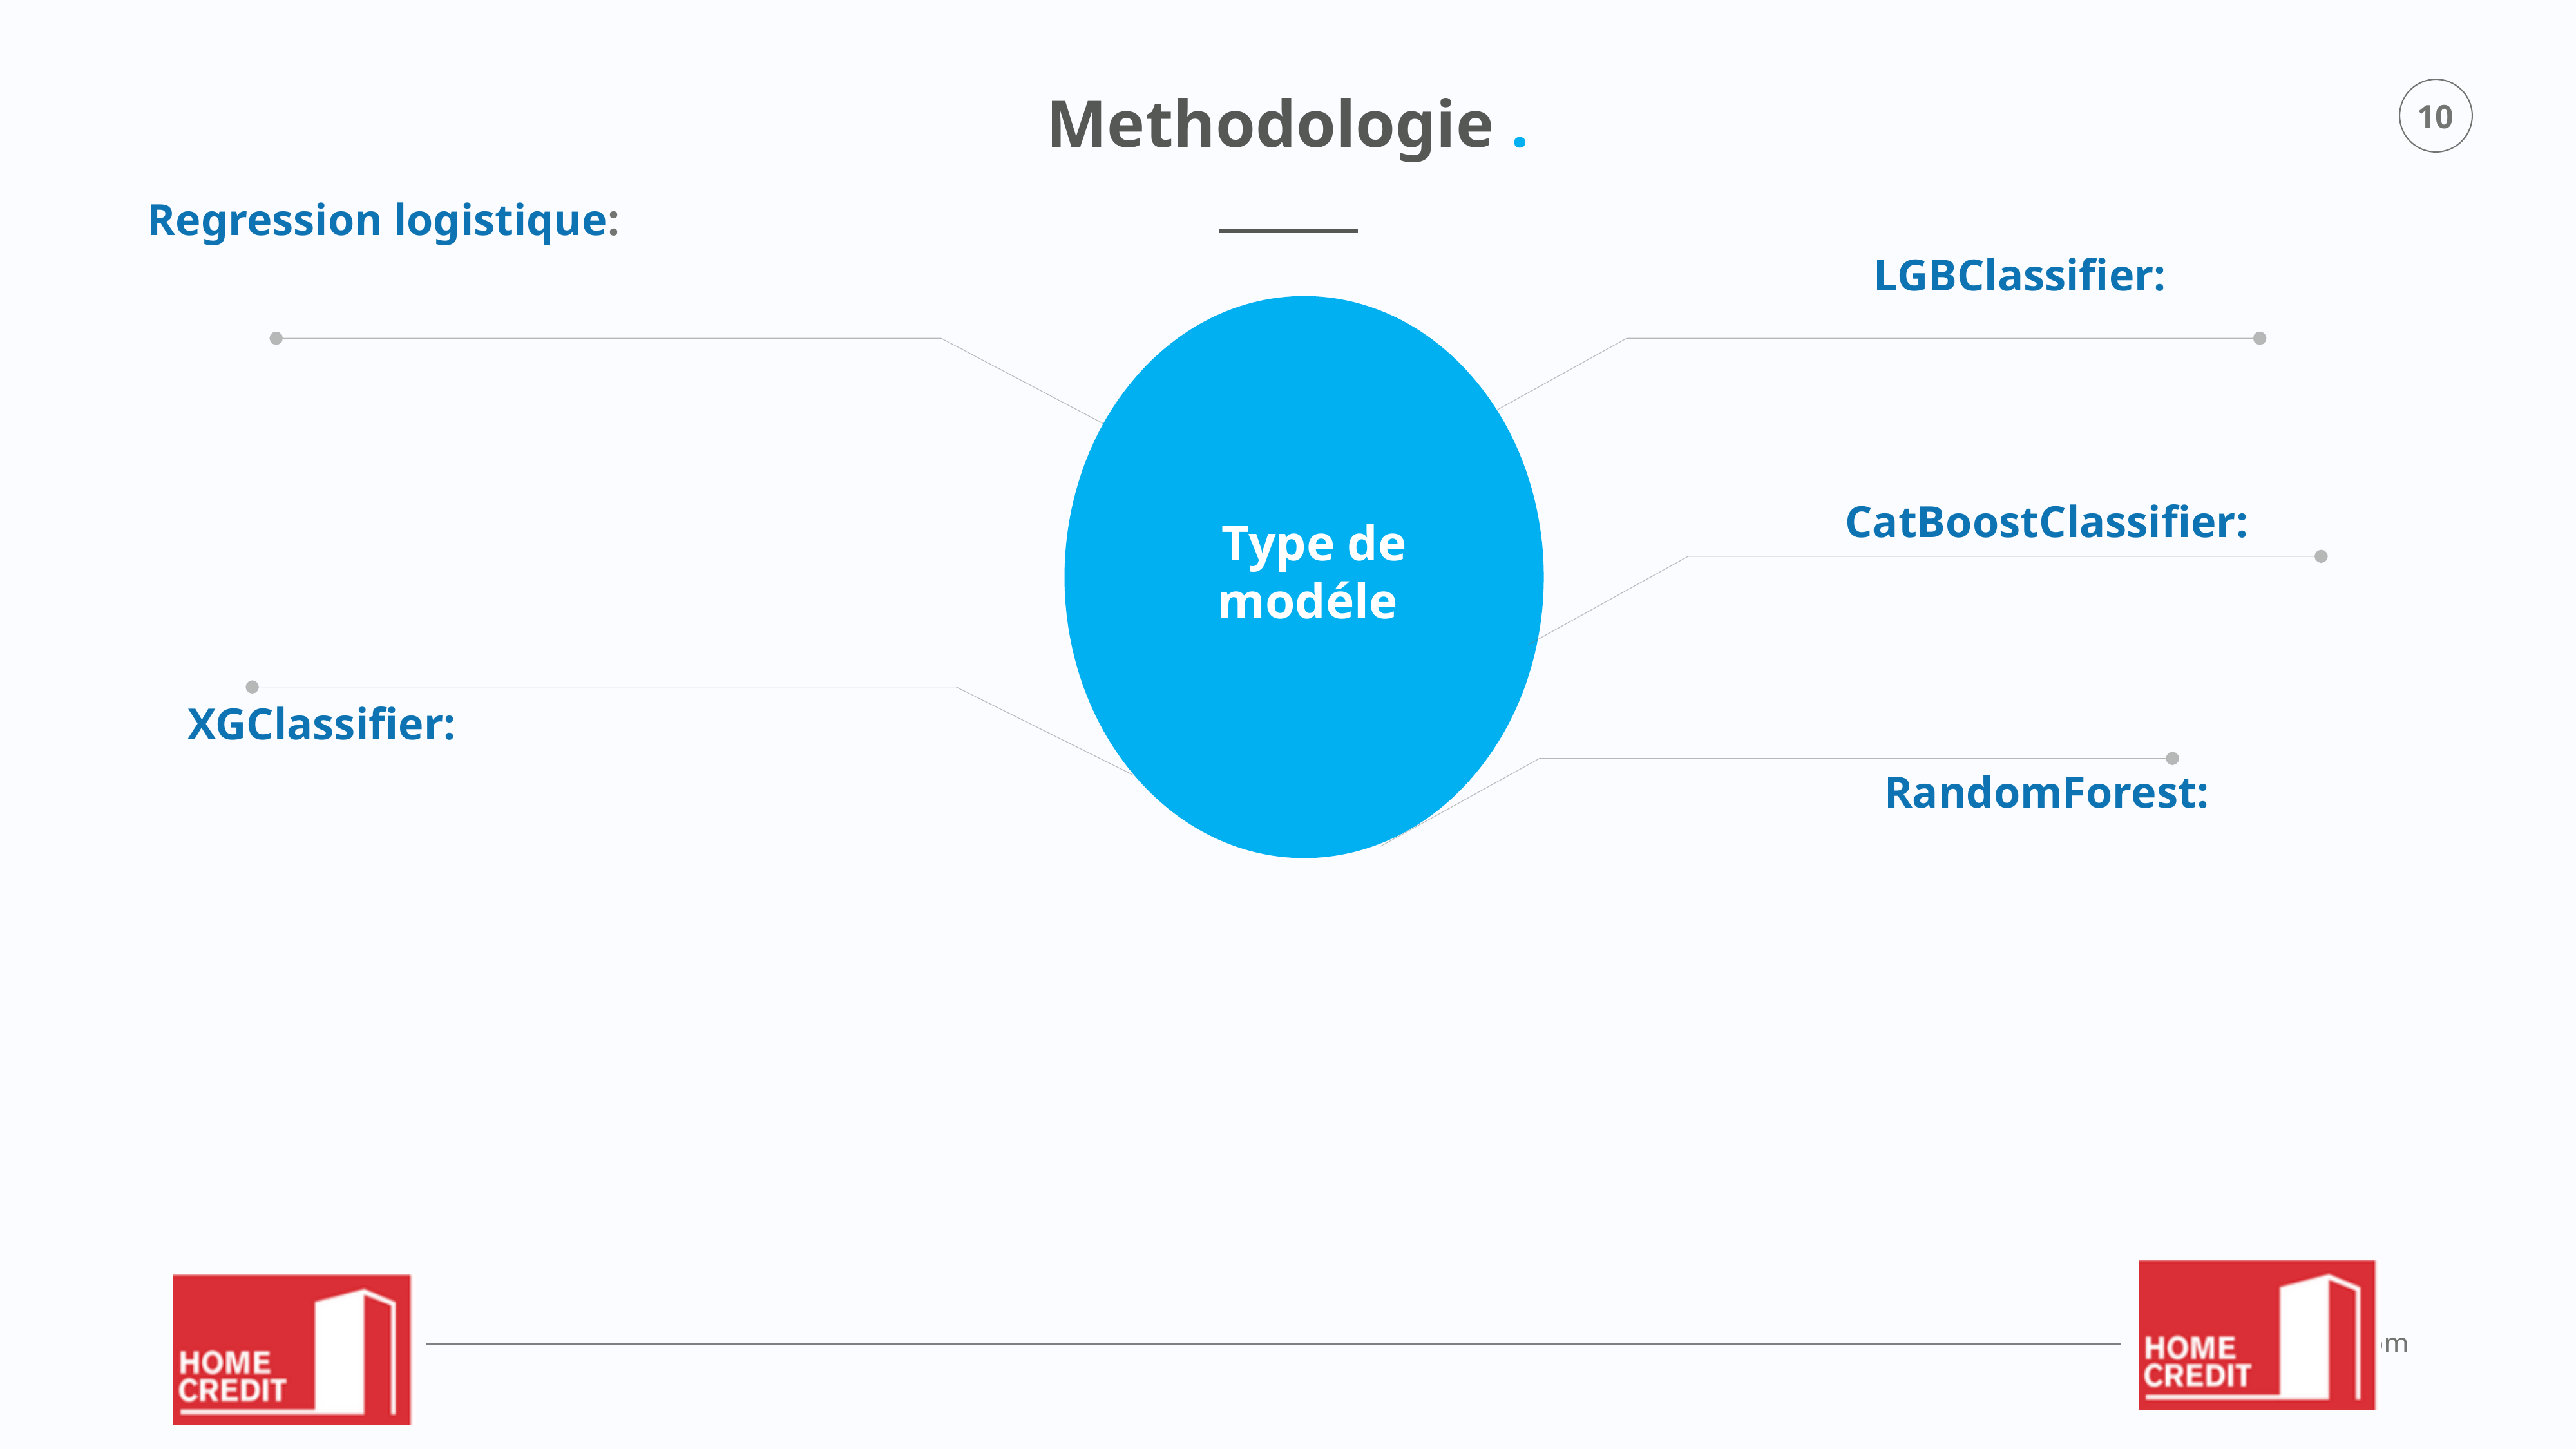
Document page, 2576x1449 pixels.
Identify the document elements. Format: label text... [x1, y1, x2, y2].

text_box XGClassifier: [168, 687, 598, 758]
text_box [1064, 296, 1544, 858]
text_box Regression logistique: [128, 182, 862, 254]
text_box [269, 331, 1064, 422]
text_box [1544, 331, 2267, 418]
picture [2139, 1260, 2381, 1410]
text_box Methodologie . [1036, 78, 1539, 165]
text_box [245, 680, 1064, 768]
picture [173, 1274, 416, 1425]
text_box LGBClassifier: [1855, 238, 2308, 309]
text_box [1544, 555, 2328, 643]
text_box [1544, 757, 1865, 828]
text_box [2167, 752, 2178, 755]
text_box RandomForest: [1865, 755, 2351, 826]
text_box CatBoostClassifier: [1826, 484, 2390, 556]
